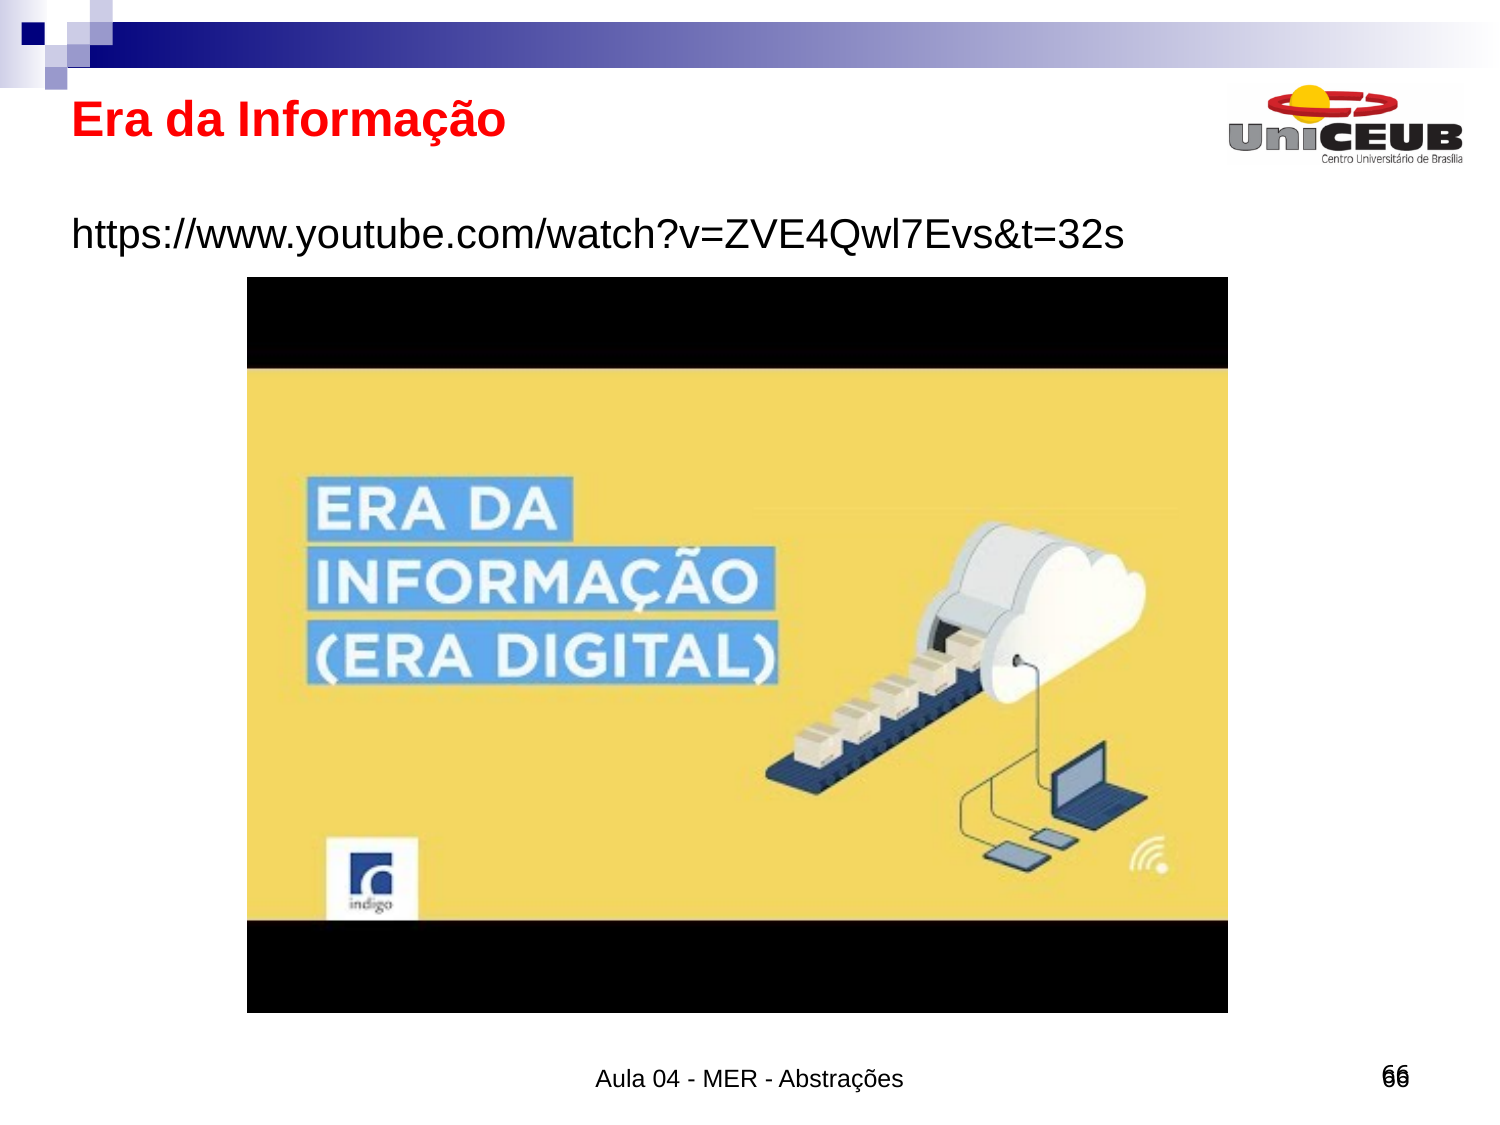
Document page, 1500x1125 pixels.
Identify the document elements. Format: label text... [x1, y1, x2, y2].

text_box Aula 04 - MER - Abstrações [512, 1024, 988, 1100]
text_box 66 [1074, 1024, 1425, 1100]
text_box https://www.youtube.com/watch?v=ZVE4Qwl7Evs&t=32s [56, 199, 1297, 265]
picture [246, 276, 1228, 1013]
title Era da Informação [56, 68, 1228, 165]
picture [1227, 83, 1464, 165]
